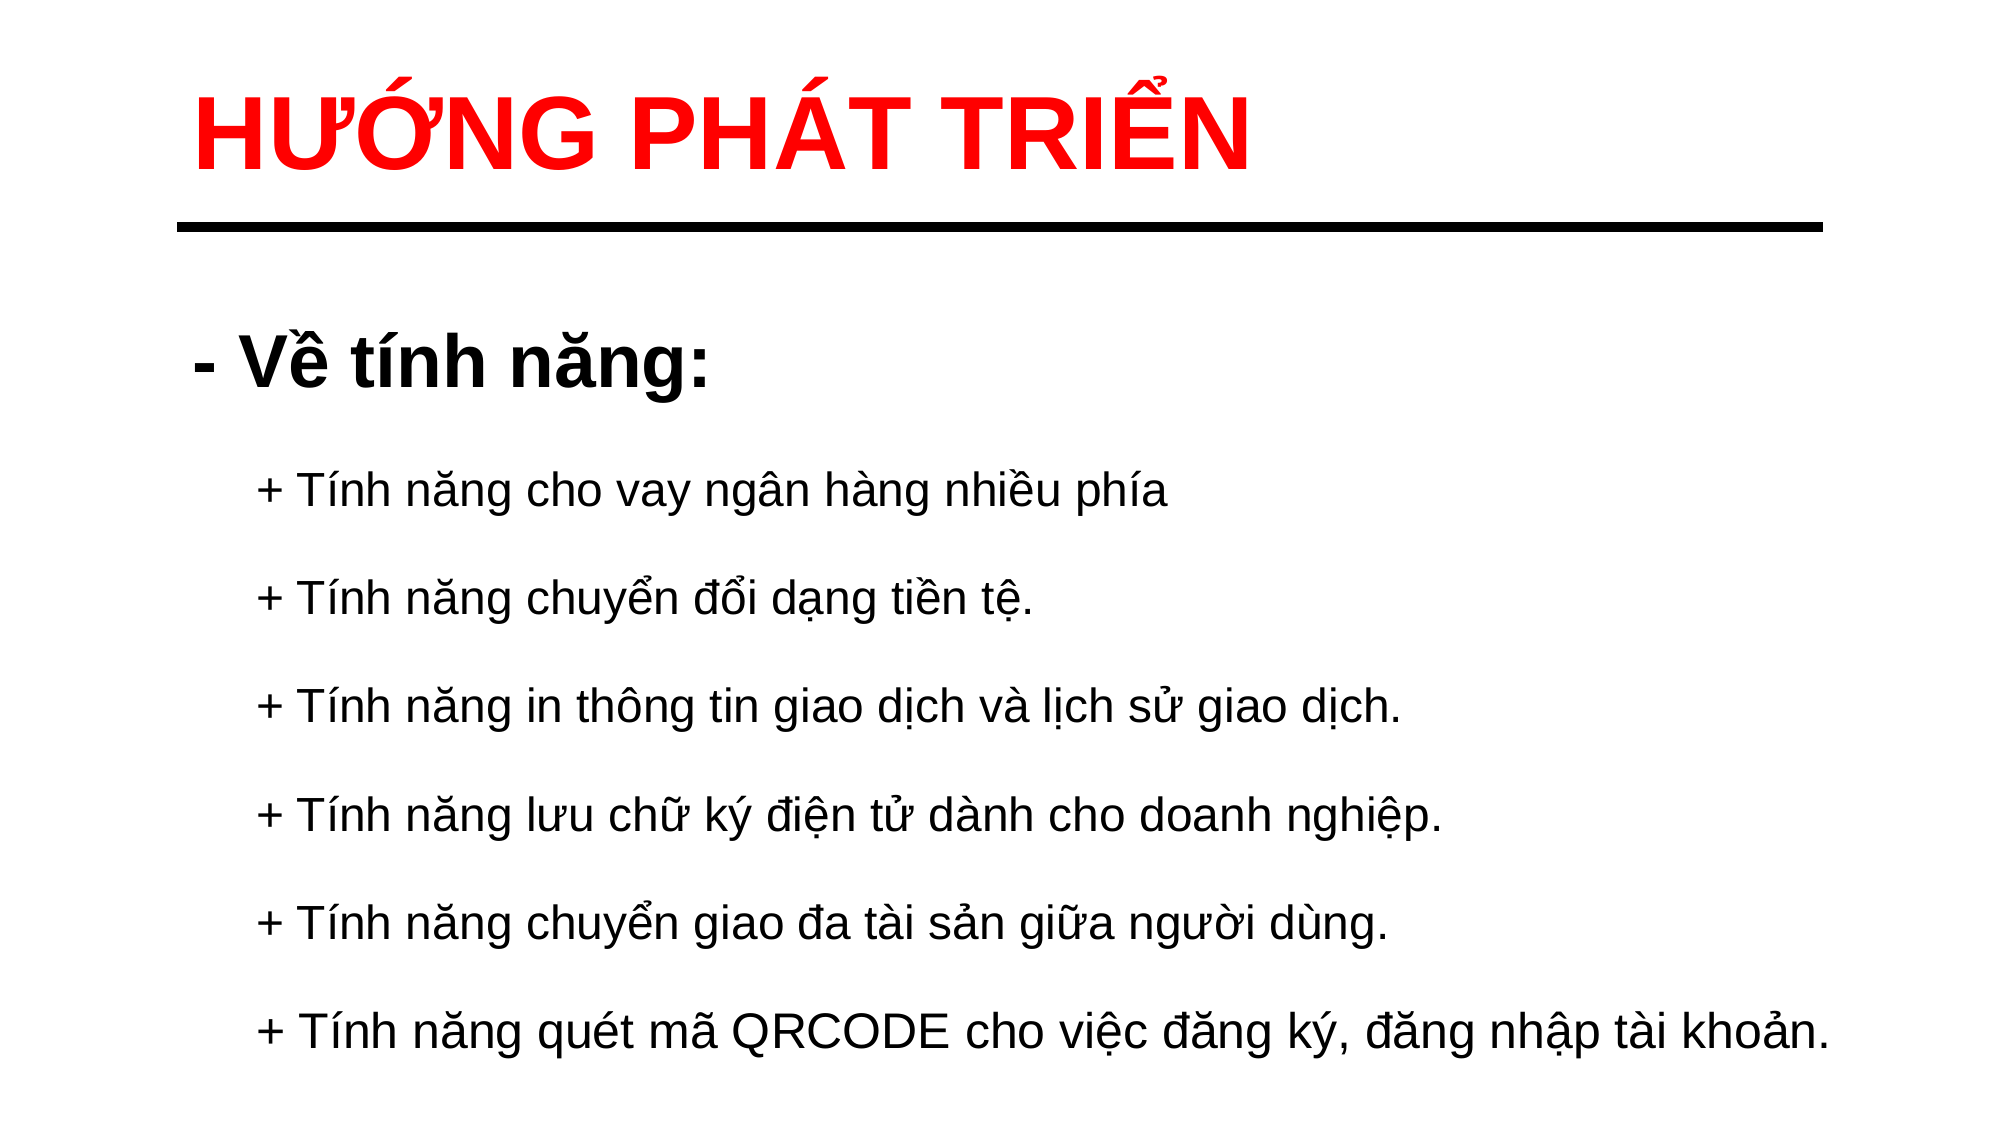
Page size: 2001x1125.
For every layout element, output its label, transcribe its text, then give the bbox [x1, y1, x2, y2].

text_box - Về tính năng: [177, 311, 1823, 411]
text_box + Tính năng cho vay ngân hàng nhiều phía [241, 458, 1857, 524]
text_box + Tính năng lưu chữ ký điện tử dành cho doanh nghiệp. [241, 784, 1857, 850]
text_box HƯỚNG PHÁT TRIỂN [177, 50, 1823, 205]
text_box + Tính năng quét mã QRCODE cho việc đăng ký, đăng nhập tài khoản. [241, 1001, 1857, 1067]
text_box + Tính năng chuyển giao đa tài sản giữa người dùng. [241, 892, 1857, 958]
text_box + Tính năng chuyển đổi dạng tiền tệ. [241, 566, 1857, 632]
text_box + Tính năng in thông tin giao dịch và lịch sử giao dịch. [241, 675, 1857, 741]
text_box [177, 222, 1823, 232]
